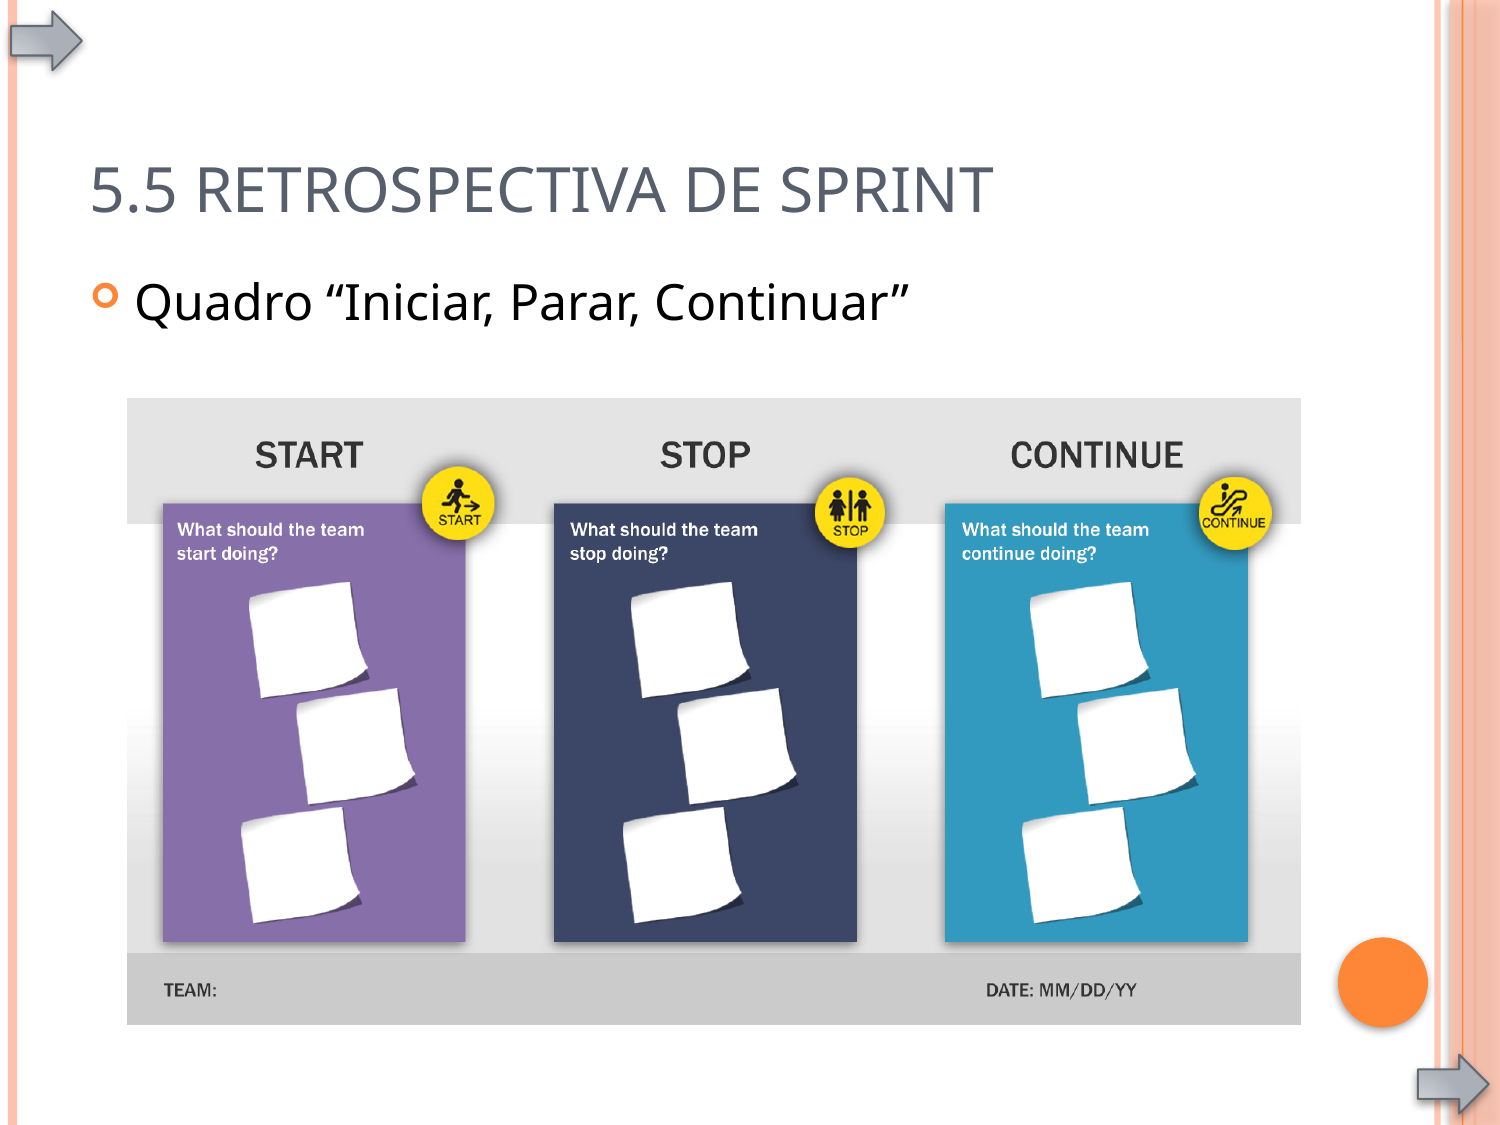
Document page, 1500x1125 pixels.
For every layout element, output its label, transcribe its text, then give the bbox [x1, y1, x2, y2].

text_box [10, 10, 83, 72]
picture [126, 397, 1302, 1025]
text_box [1416, 1053, 1490, 1115]
title 5.5 Retrospectiva de Sprint [75, 45, 1300, 233]
list Quadro “Iniciar, Parar, Continuar” [75, 262, 1300, 1062]
